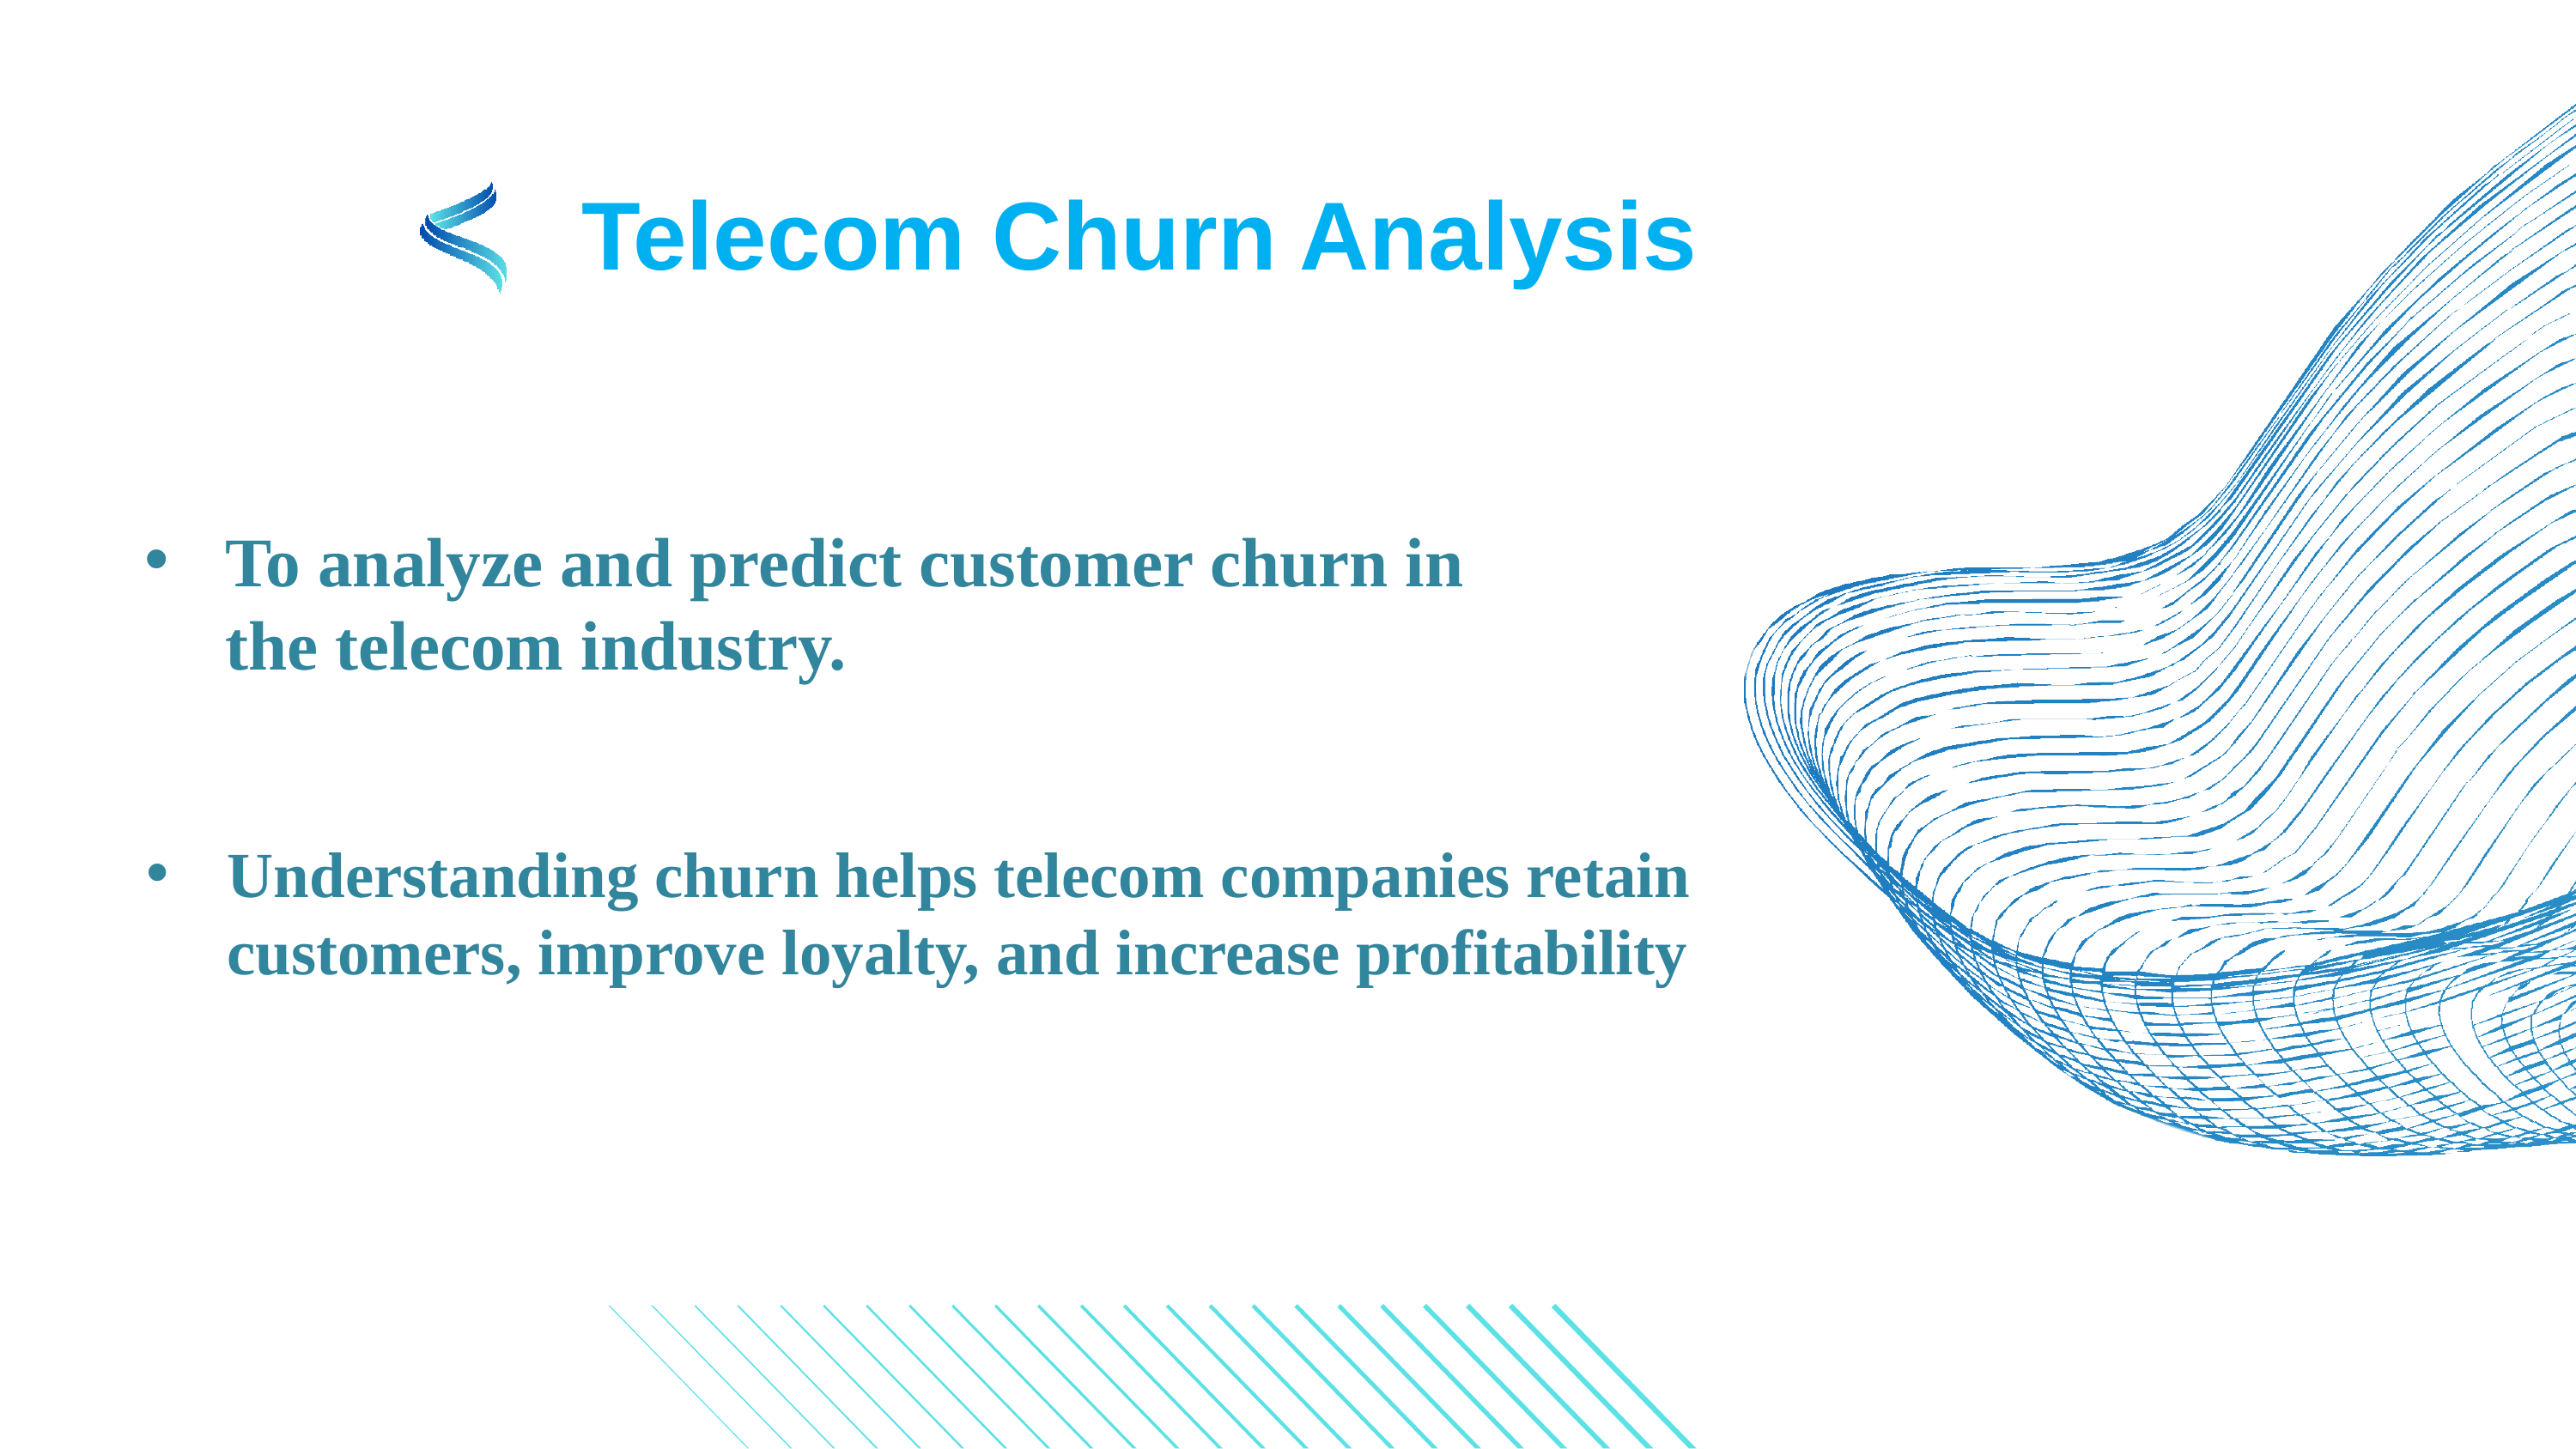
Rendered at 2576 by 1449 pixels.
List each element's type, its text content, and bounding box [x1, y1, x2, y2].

text_box [1509, 1303, 1654, 1449]
text_box [1294, 1304, 1438, 1449]
text_box Telecom Churn Analysis [580, 171, 1740, 289]
text_box Understanding churn helps telecom companies retain customers, improve loyalty, and increase profitability [144, 831, 1740, 988]
text_box [1380, 1304, 1525, 1449]
text_box [823, 1305, 965, 1449]
picture [1744, 103, 2576, 1156]
text_box To analyze and predict customer churn in the telecom industry. [143, 500, 1571, 684]
text_box [1251, 1304, 1395, 1449]
text_box [866, 1304, 1008, 1449]
text_box [1423, 1303, 1568, 1449]
text_box [780, 1305, 921, 1449]
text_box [420, 179, 507, 295]
text_box [1337, 1304, 1481, 1449]
text_box [694, 1305, 835, 1449]
text_box [994, 1304, 1137, 1449]
text_box [1079, 1304, 1223, 1449]
text_box [1466, 1303, 1611, 1449]
text_box [737, 1305, 878, 1449]
text_box [1165, 1304, 1309, 1449]
text_box [651, 1305, 793, 1449]
text_box [1122, 1304, 1267, 1449]
text_box [908, 1304, 1051, 1449]
text_box [1208, 1304, 1352, 1449]
text_box [1036, 1304, 1180, 1449]
text_box [1551, 1303, 1697, 1449]
text_box [951, 1304, 1094, 1449]
